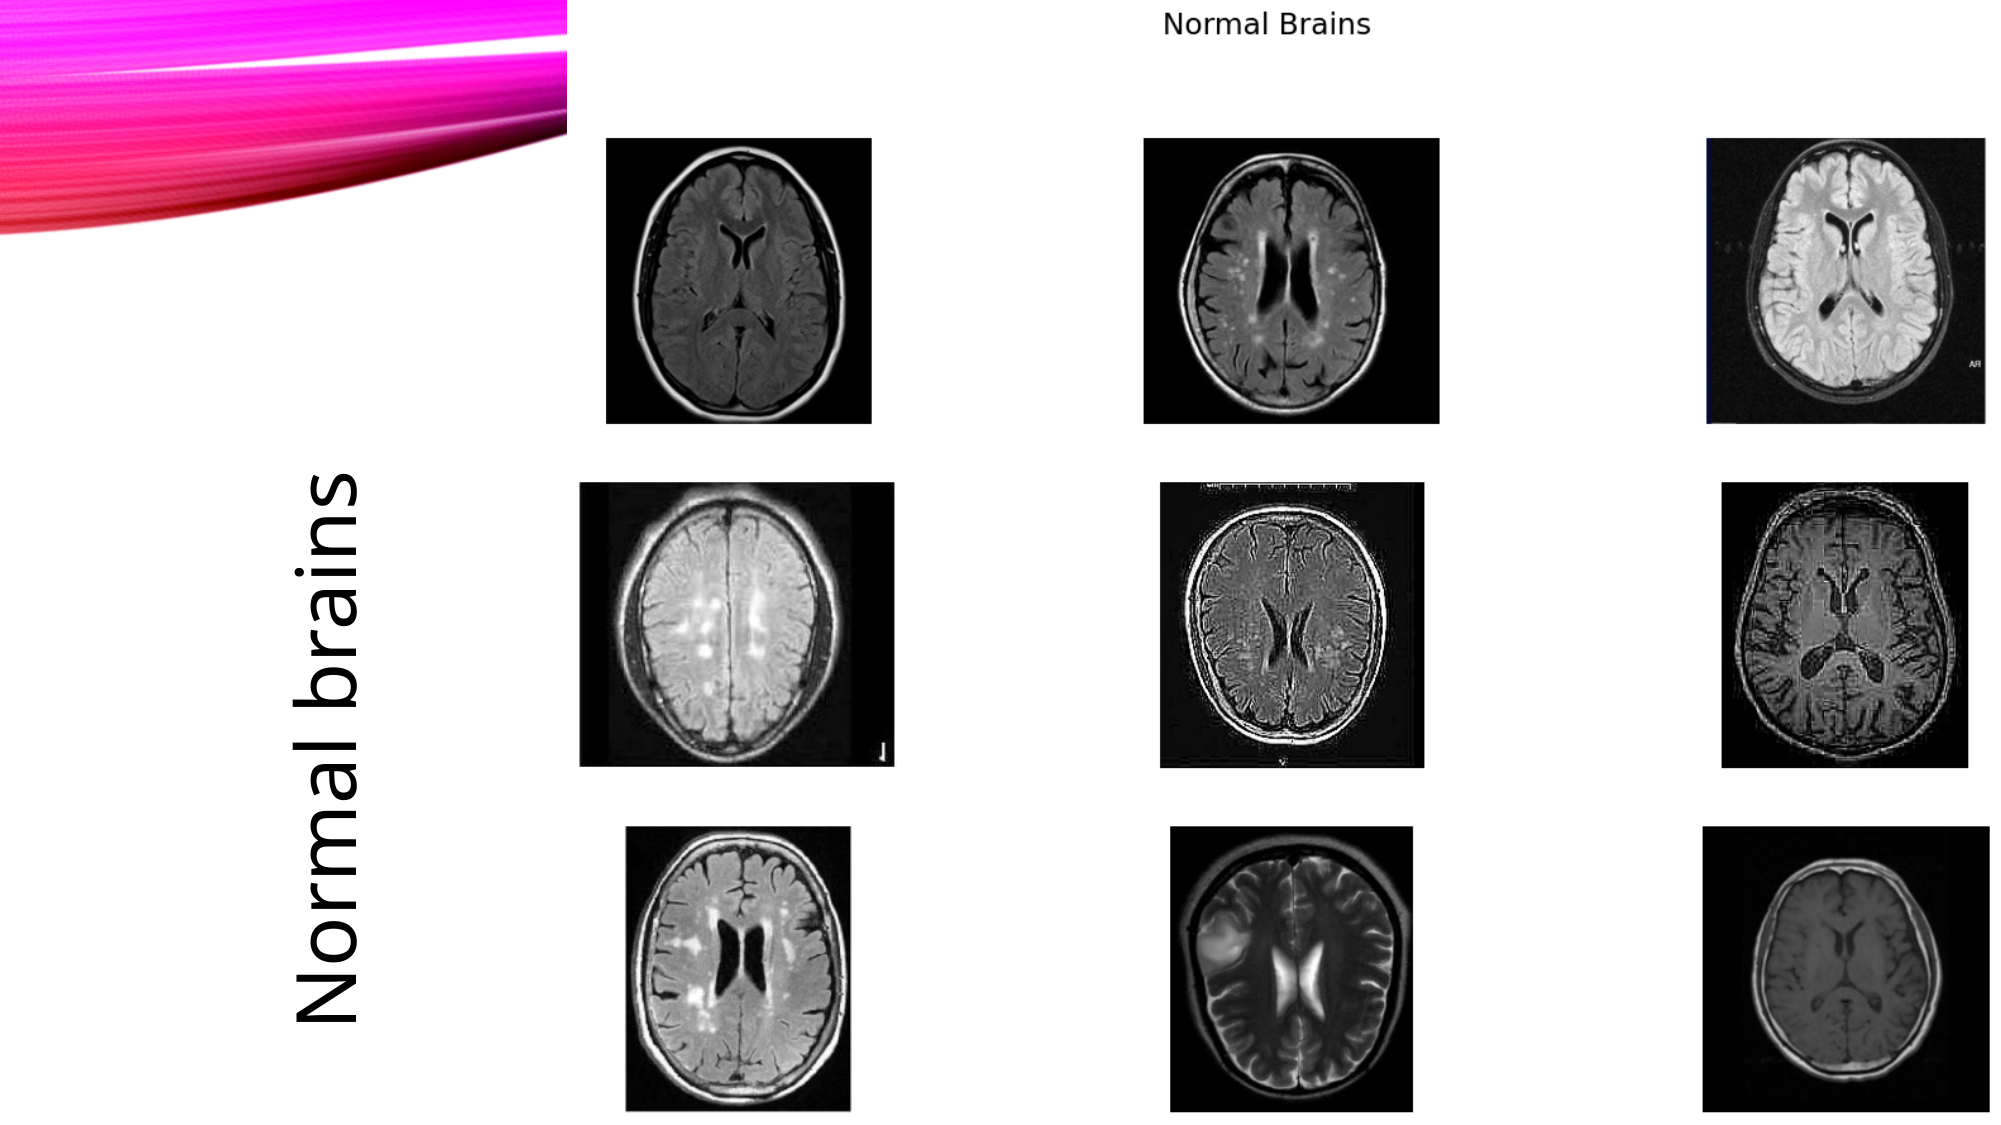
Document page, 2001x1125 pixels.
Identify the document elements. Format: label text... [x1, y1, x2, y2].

title Normal brains [223, 217, 436, 1046]
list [567, 0, 2000, 1125]
picture [0, 0, 567, 237]
